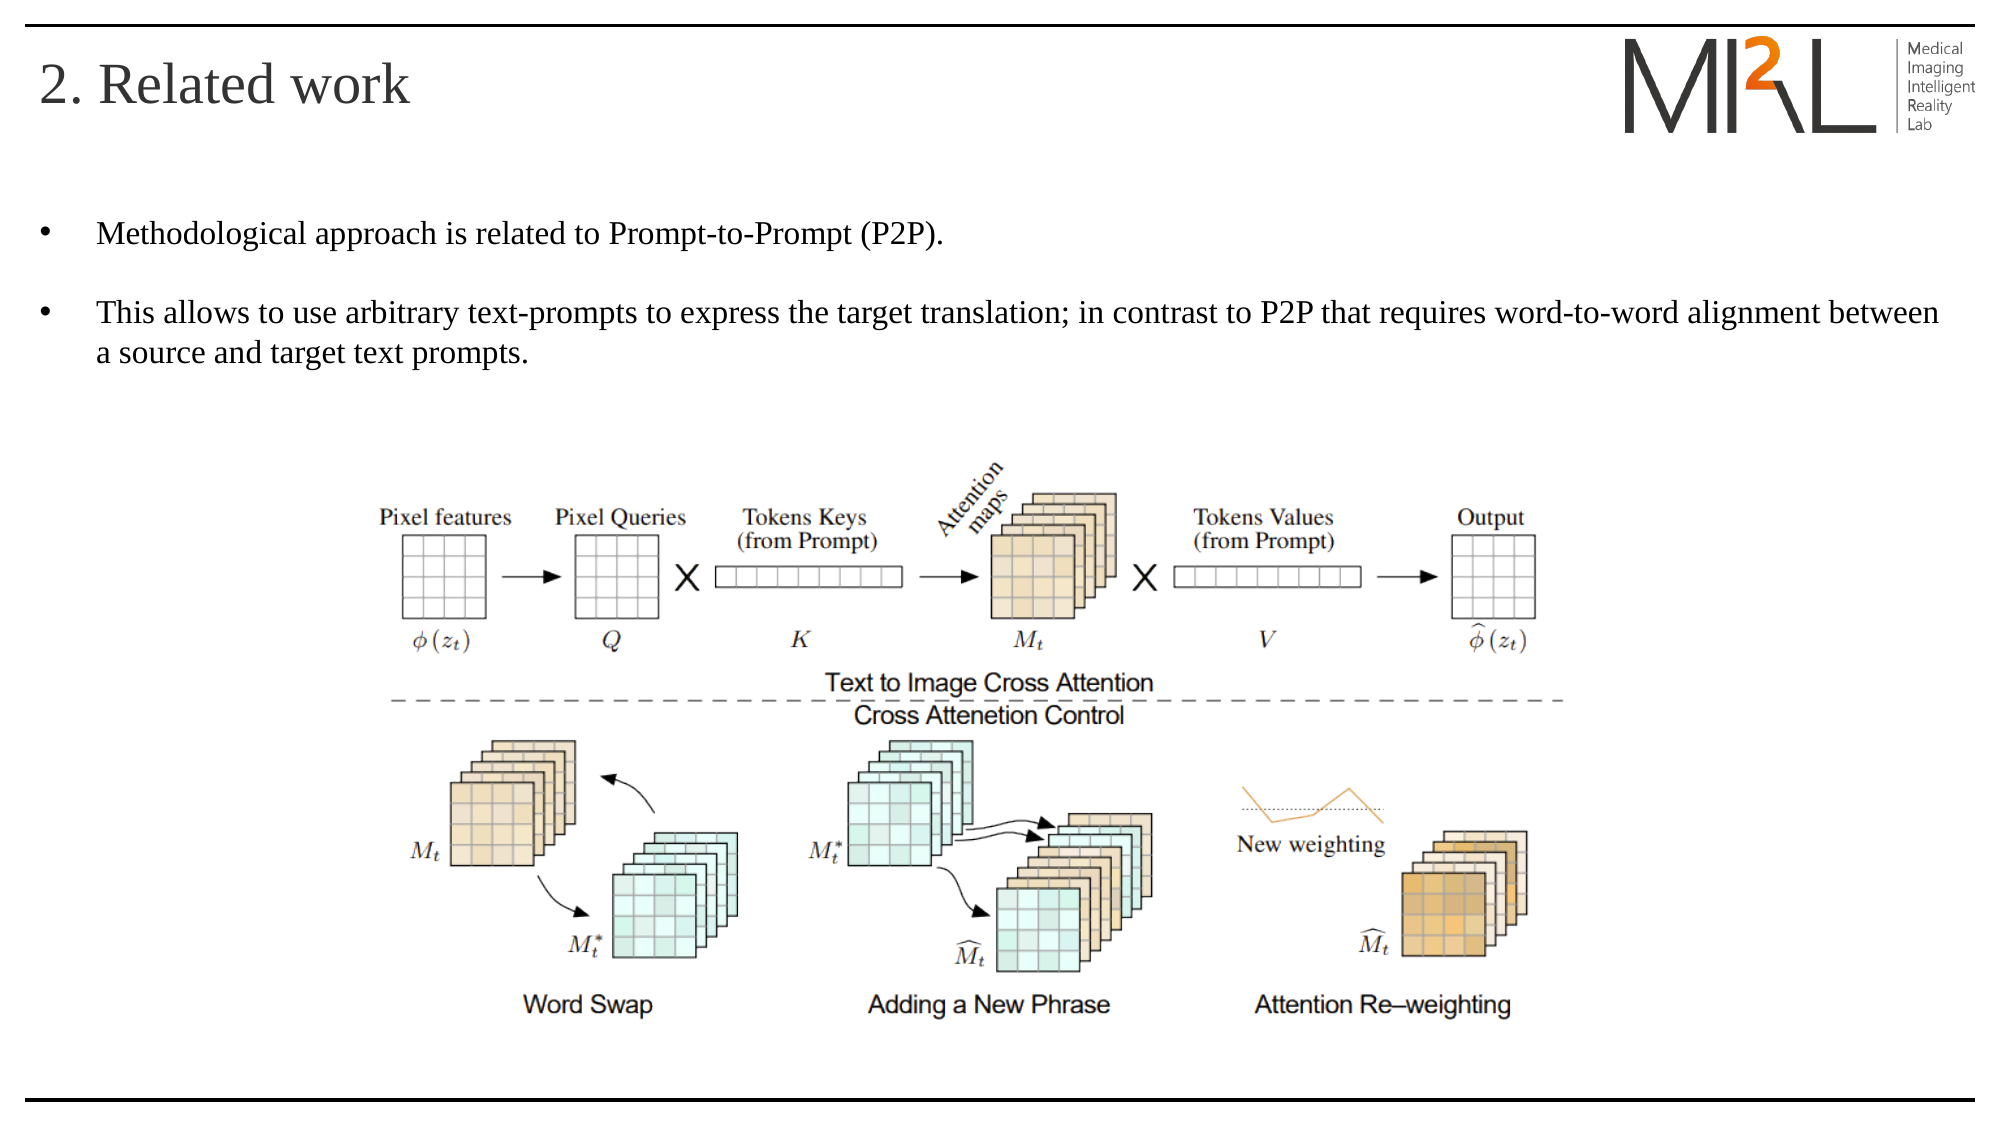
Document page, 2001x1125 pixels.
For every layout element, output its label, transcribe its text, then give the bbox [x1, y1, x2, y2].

text_box 2. Related work [24, 38, 1582, 123]
picture [1625, 36, 1976, 133]
text_box Methodological approach is related to Prompt-to-Prompt (P2P). This allows to use arbitrary text-prompts to express the target translation; in contrast to P2P that requires word-to-word alignment between a source and target text prompts. [24, 203, 1975, 378]
picture [366, 439, 1583, 1041]
